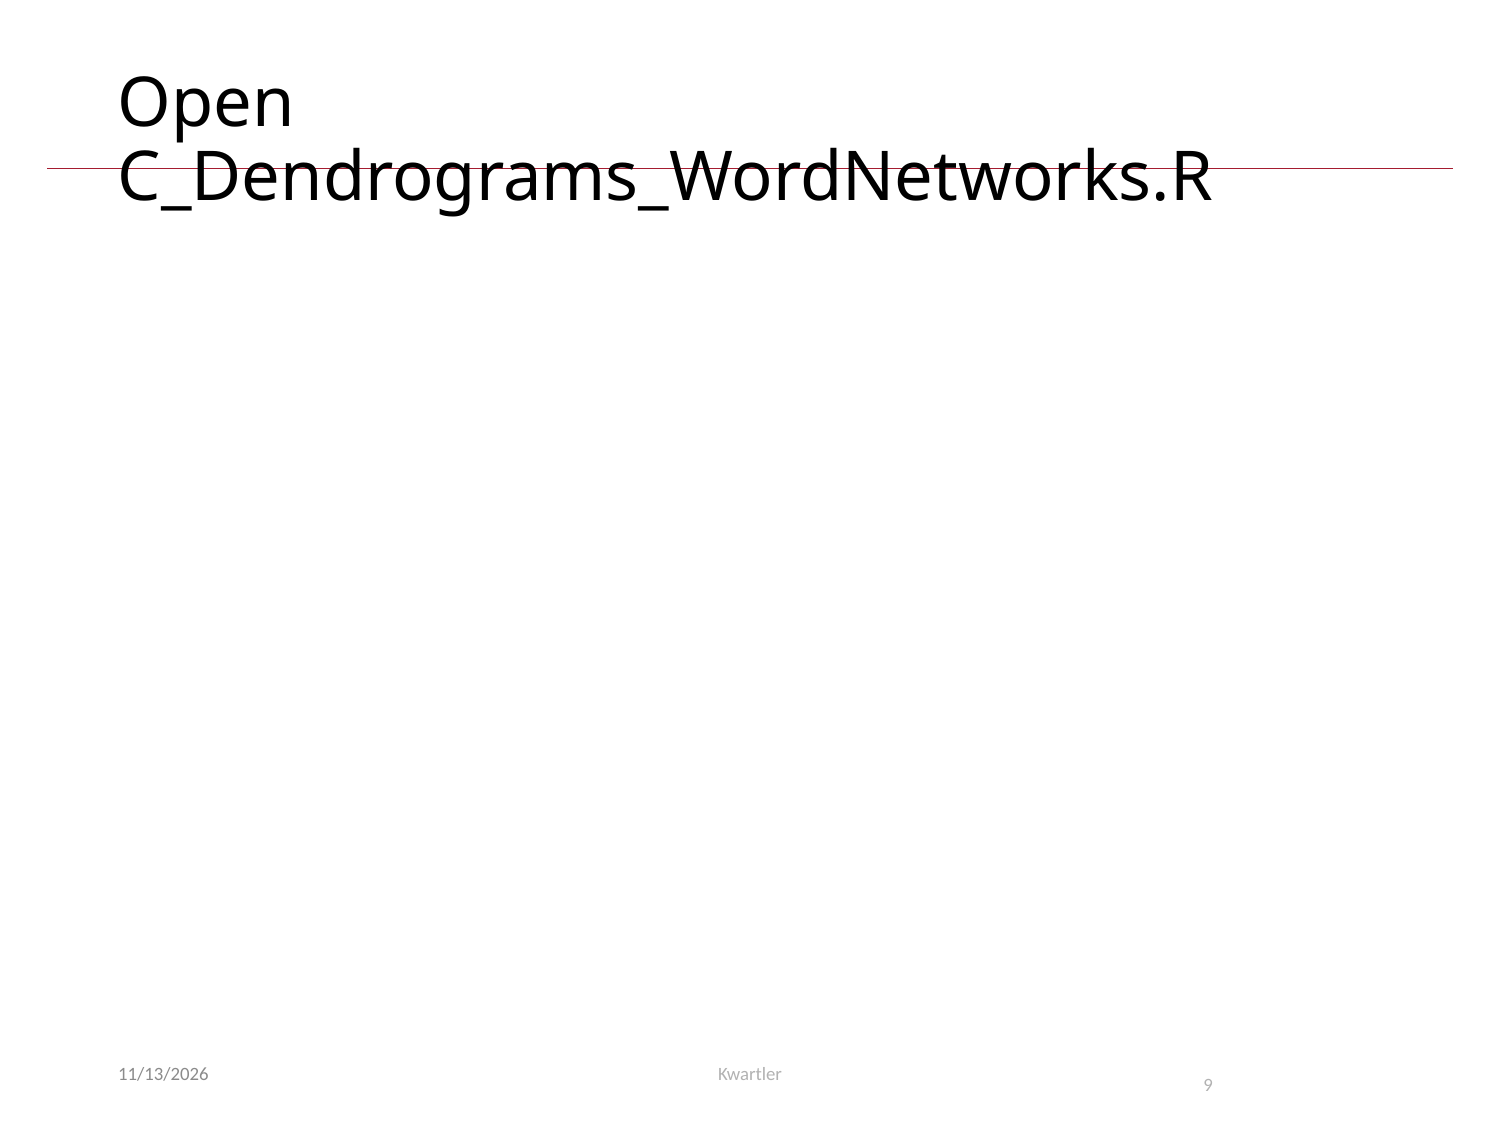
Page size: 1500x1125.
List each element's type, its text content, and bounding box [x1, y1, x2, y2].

title Open C_Dendrograms_WordNetworks.R [103, 59, 1397, 157]
slide_number 9 [1188, 1042, 1330, 1103]
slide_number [103, 1042, 441, 1103]
footer Kwartler [496, 1042, 1004, 1103]
